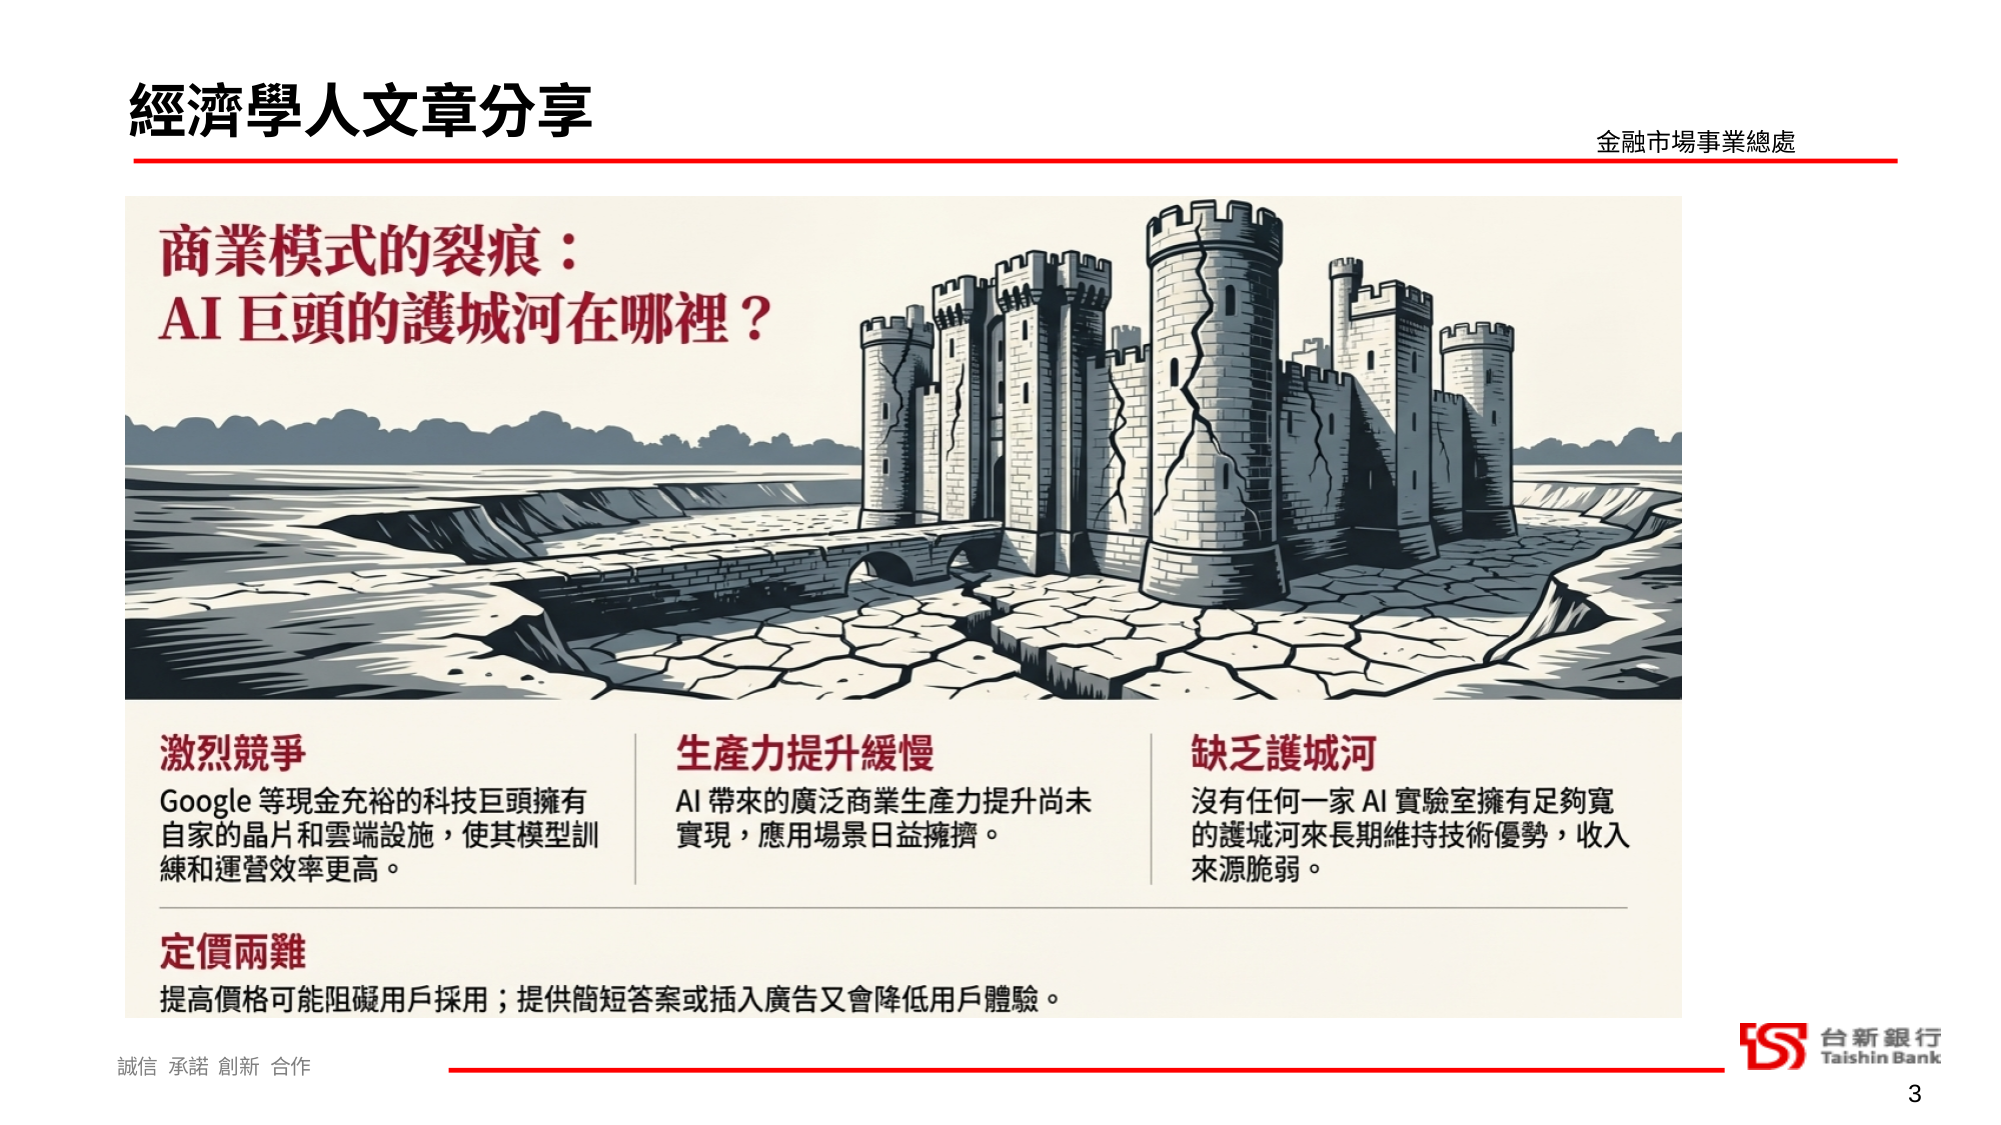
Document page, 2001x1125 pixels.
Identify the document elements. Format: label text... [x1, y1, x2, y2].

slide_number 3 [1661, 1070, 1938, 1106]
text_box 經濟學人文章分享 [114, 66, 1389, 179]
picture [125, 195, 1682, 1019]
picture [1740, 1023, 1941, 1070]
